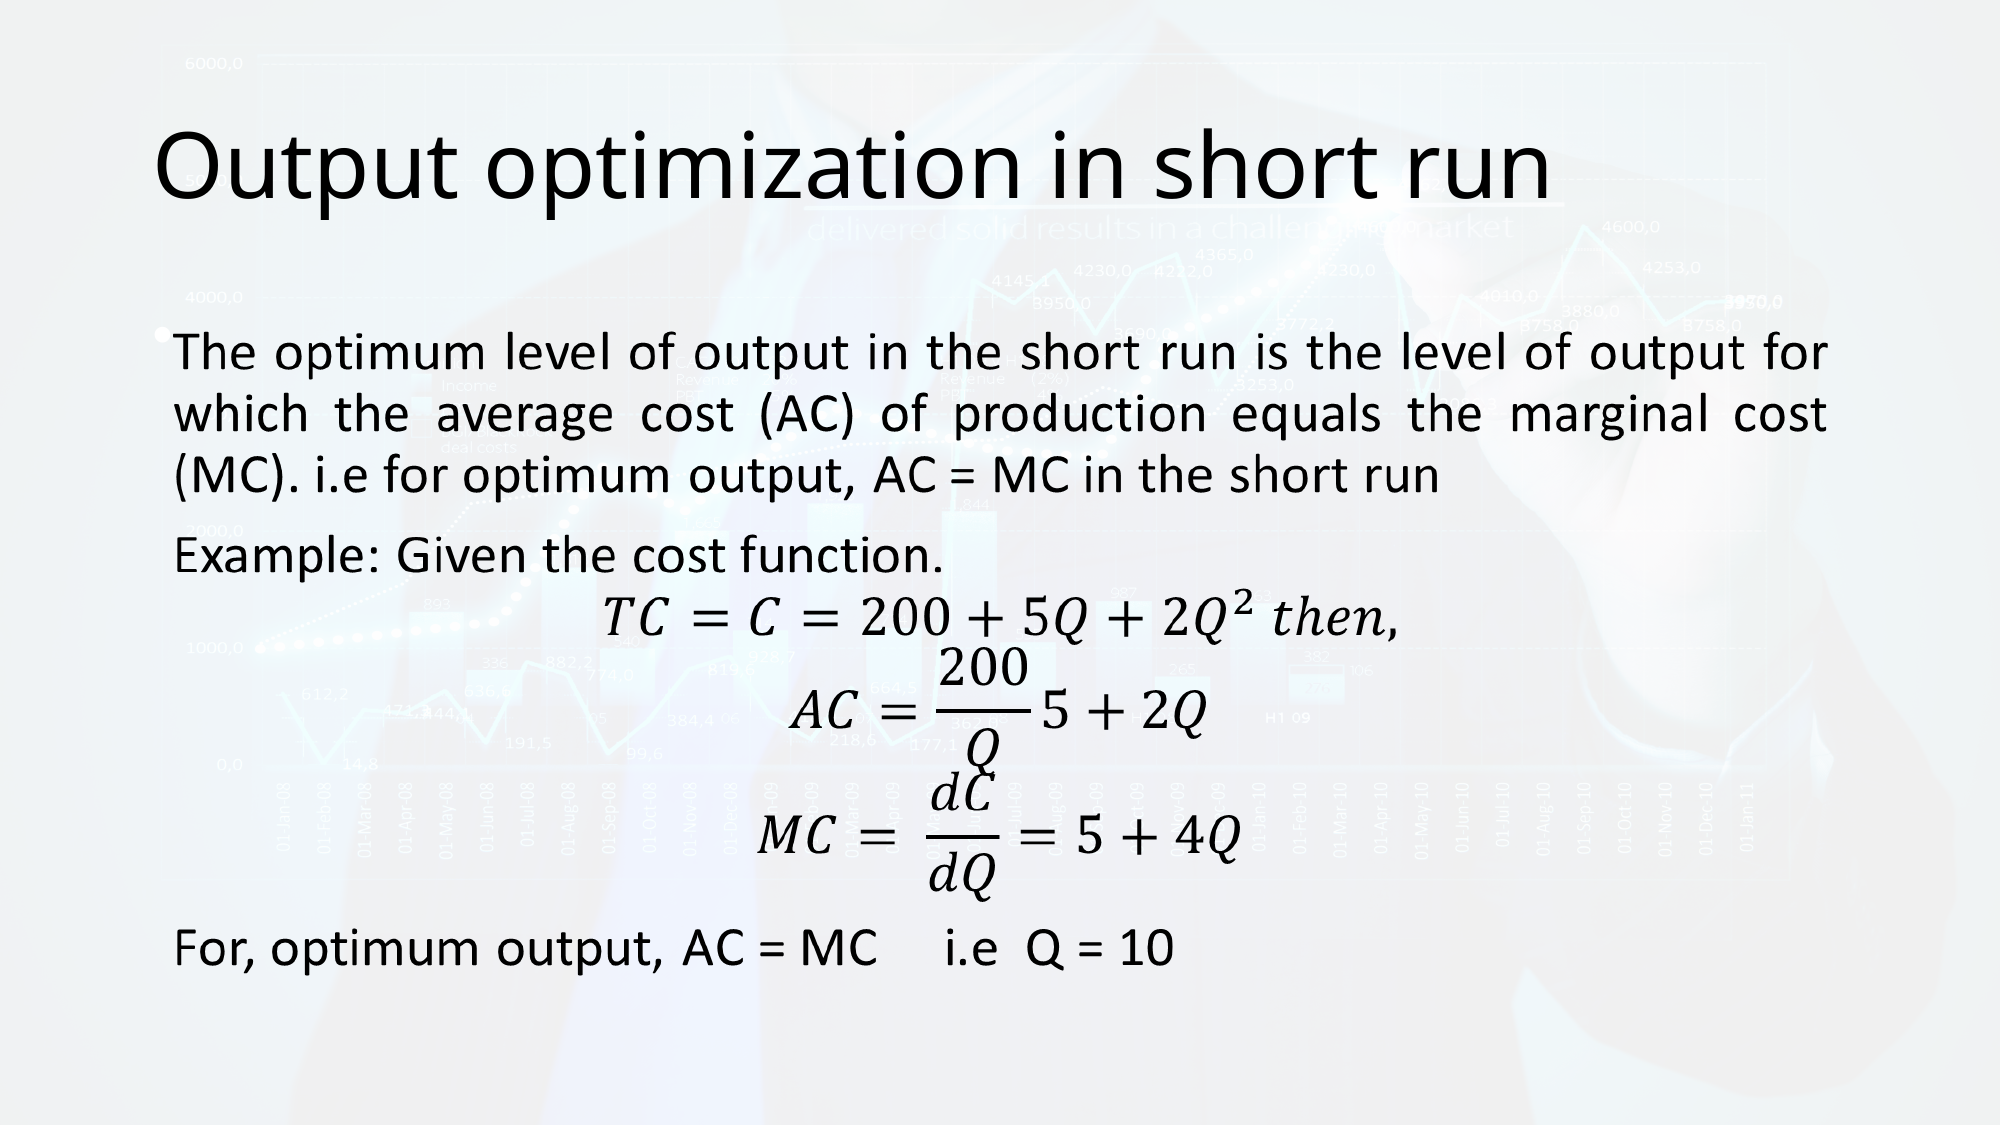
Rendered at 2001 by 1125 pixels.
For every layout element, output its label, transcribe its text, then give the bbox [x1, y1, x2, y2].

title Output optimization in short run [137, 59, 1863, 278]
list [137, 299, 1863, 1014]
